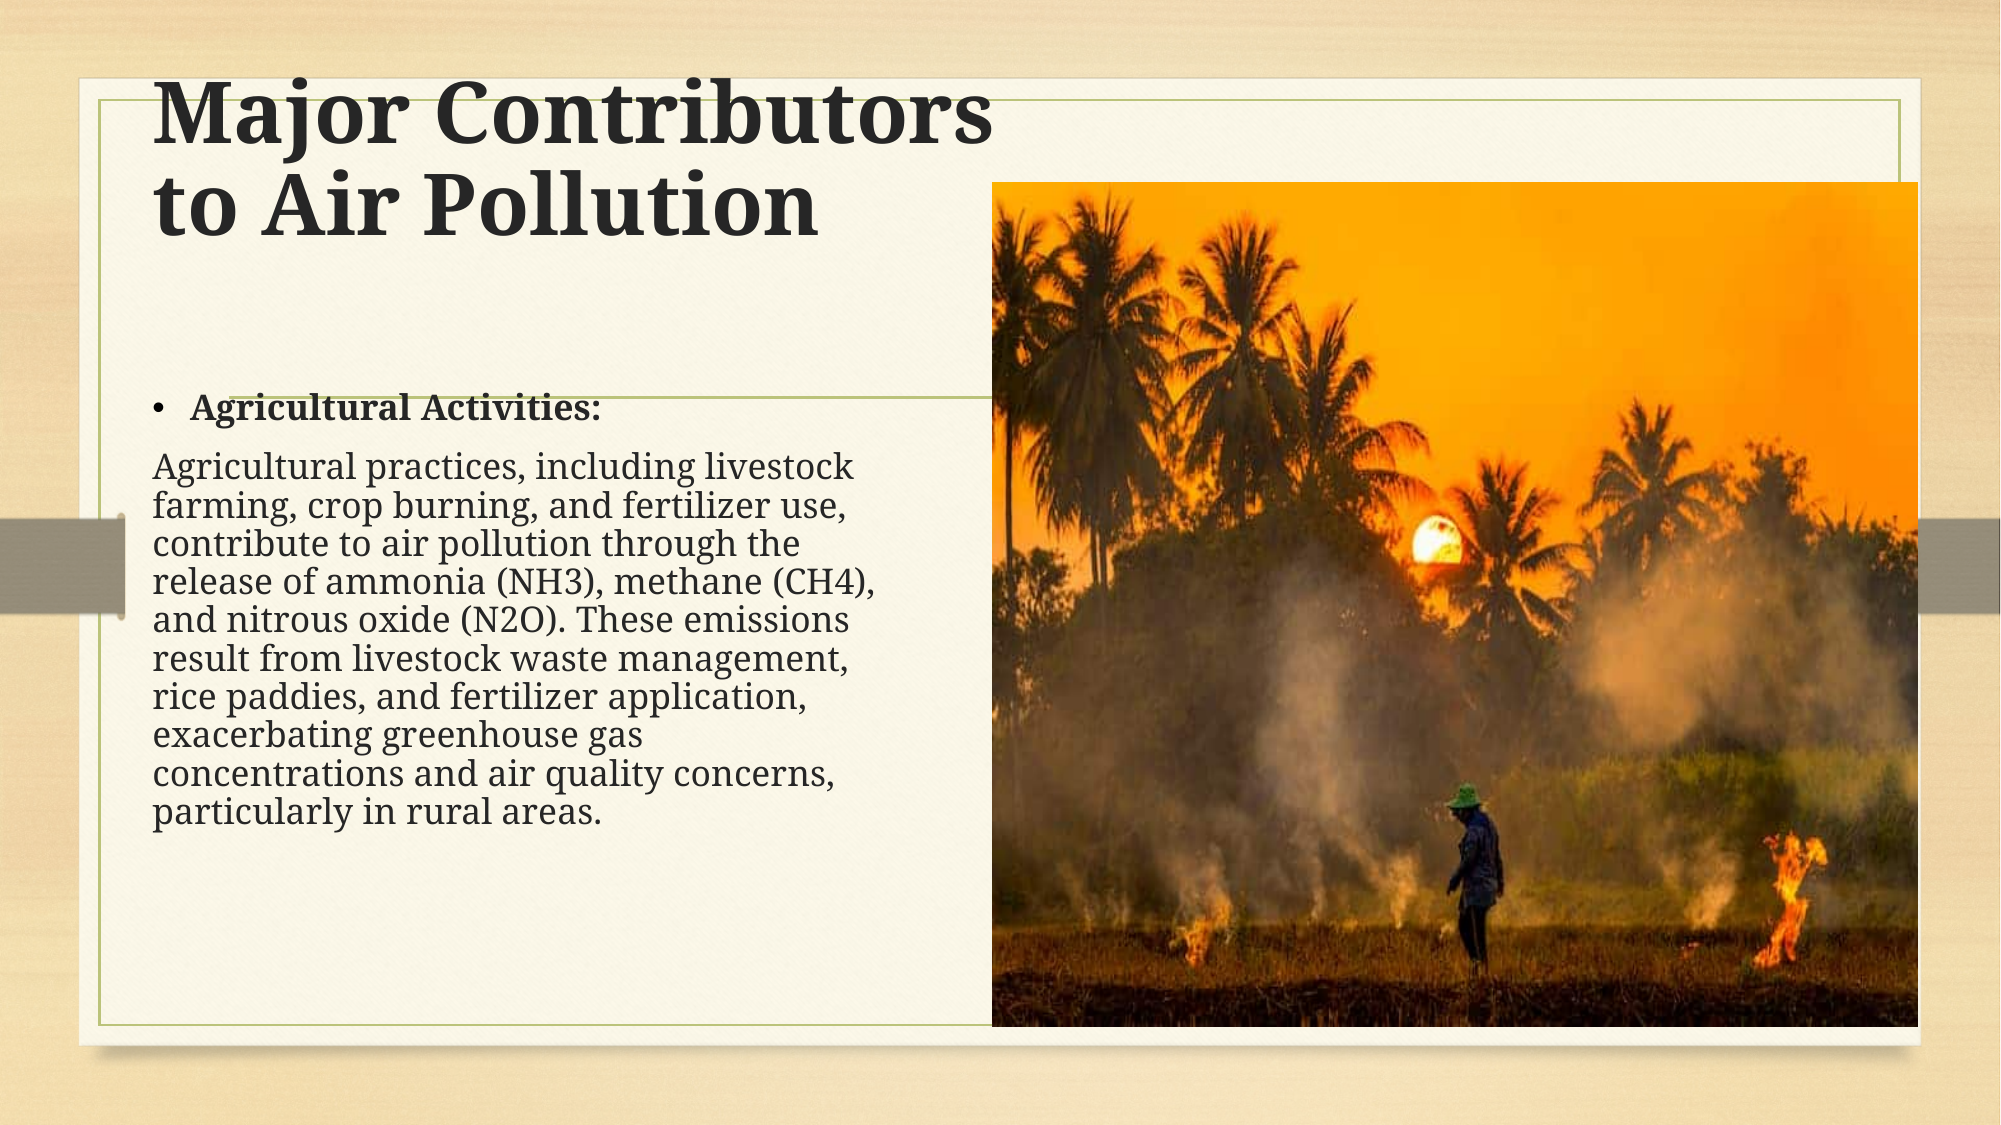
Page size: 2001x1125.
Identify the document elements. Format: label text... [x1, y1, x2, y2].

picture [991, 181, 1918, 1027]
title Major Contributors to Air Pollution [137, 59, 1066, 357]
text_box [0, 0, 2000, 1125]
list Agricultural Activities: Agricultural practices, including livestock farming, crop burning, and fertilizer use, contribute to air pollution through the release of ammonia (NH3), methane (CH4), and nitrous oxide (N2O). These emissions result from livestock waste management, rice paddies, and fertilizer application, exacerbating greenhouse gas concentrations and air quality concerns, particularly in rural areas. [137, 382, 896, 1014]
